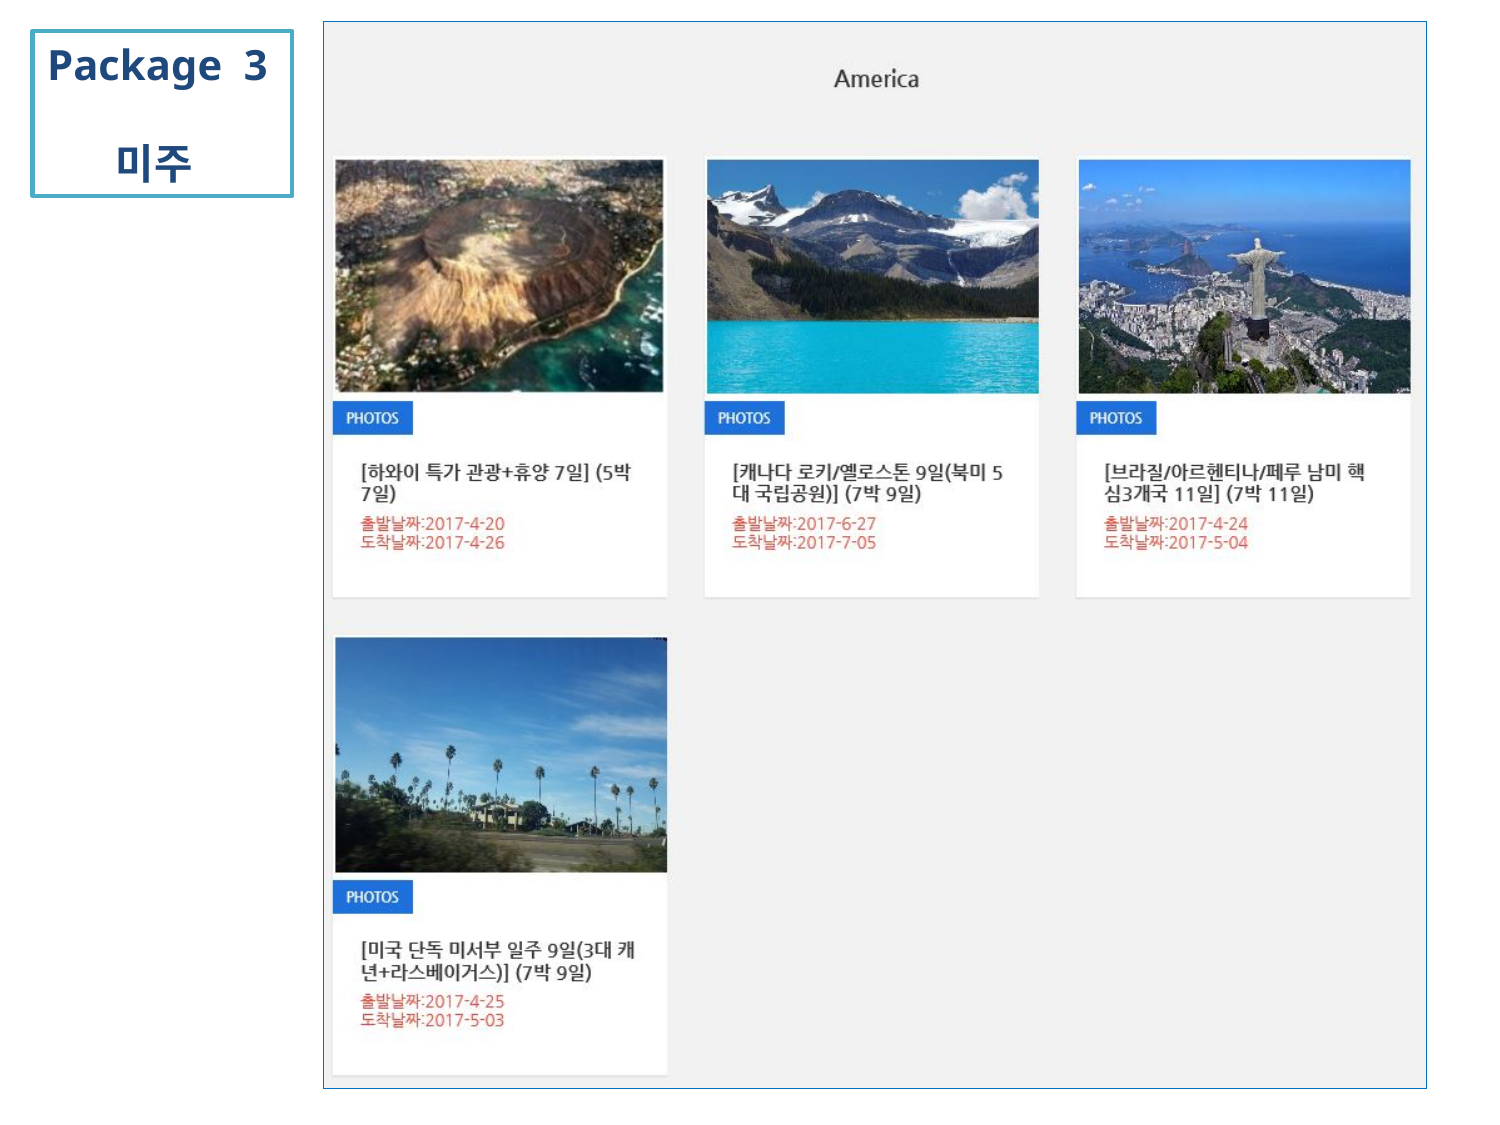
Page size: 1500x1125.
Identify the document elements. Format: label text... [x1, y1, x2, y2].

picture [323, 21, 1427, 1090]
text_box Package 3 미주 [30, 29, 294, 198]
